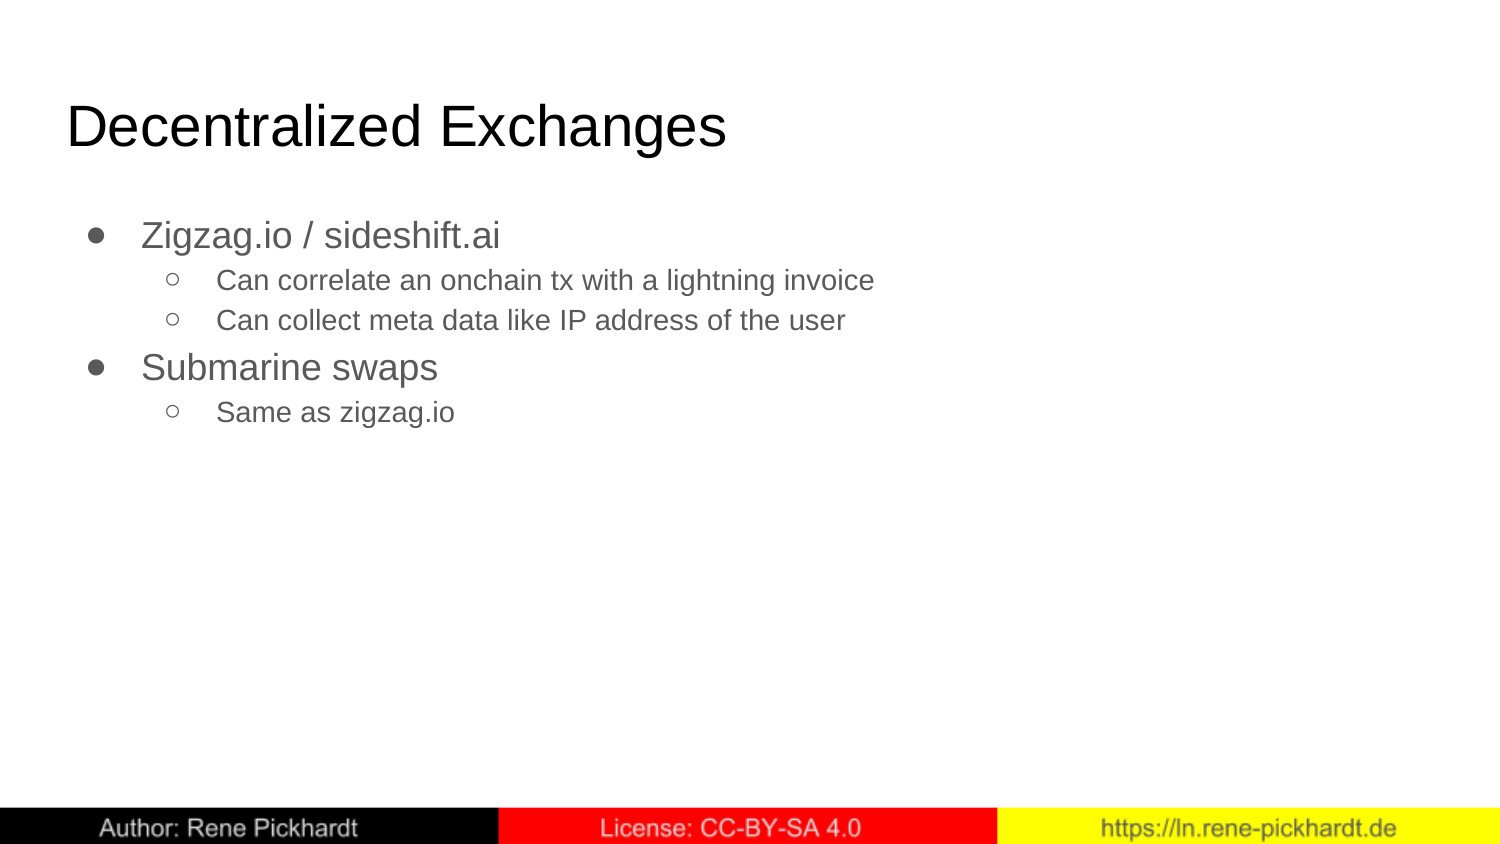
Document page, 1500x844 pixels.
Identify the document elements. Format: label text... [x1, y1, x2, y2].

title Decentralized Exchanges [51, 72, 1449, 167]
list Zigzag.io / sideshift.ai Can correlate an onchain tx with a lightning invoice Can collect meta data like IP address of the user Submarine swaps Same as zigzag.io [51, 189, 1449, 750]
picture [0, 0, 1500, 844]
